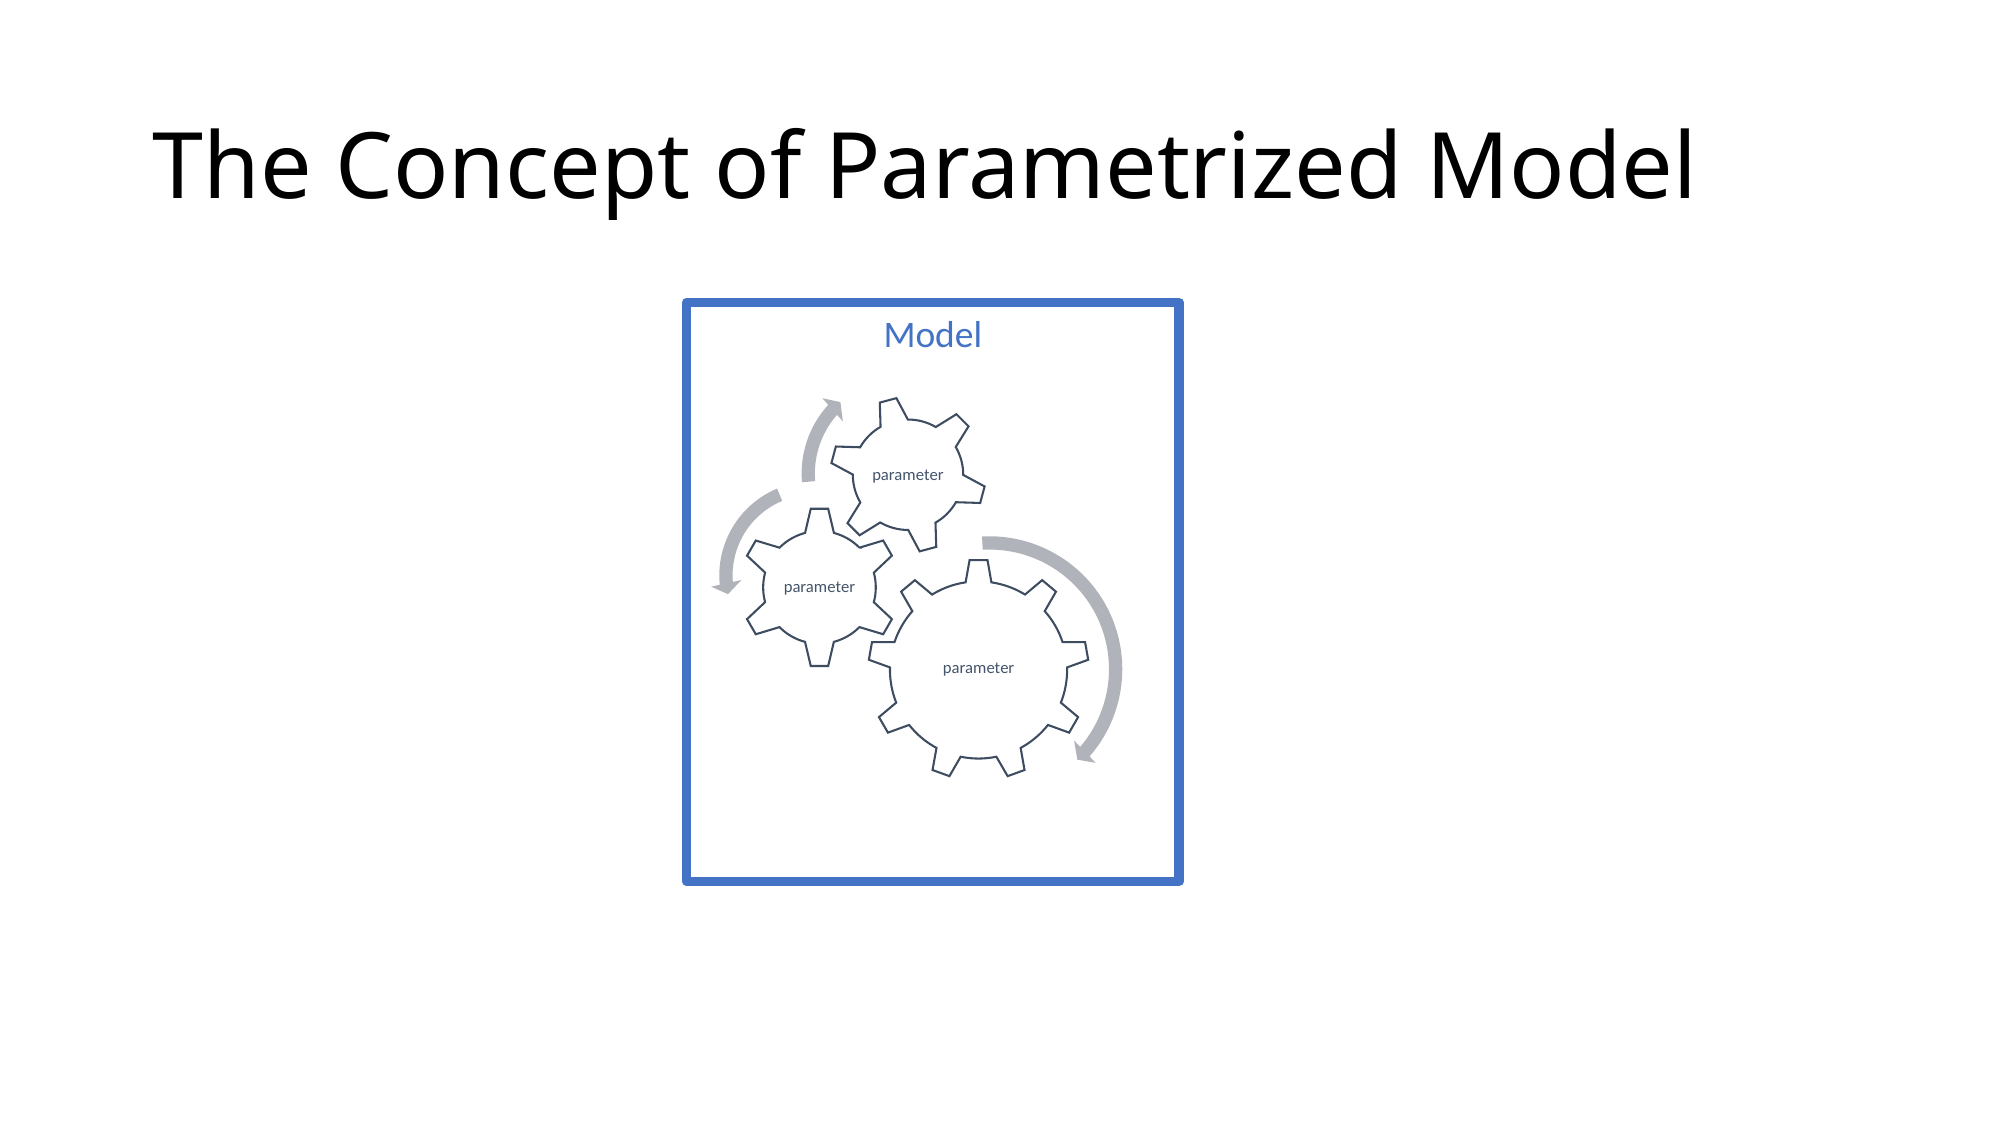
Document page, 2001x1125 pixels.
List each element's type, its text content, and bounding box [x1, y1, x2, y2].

title The Concept of Parametrized Model [137, 59, 1863, 278]
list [686, 277, 1090, 882]
text_box Model [1090, 302, 1180, 882]
